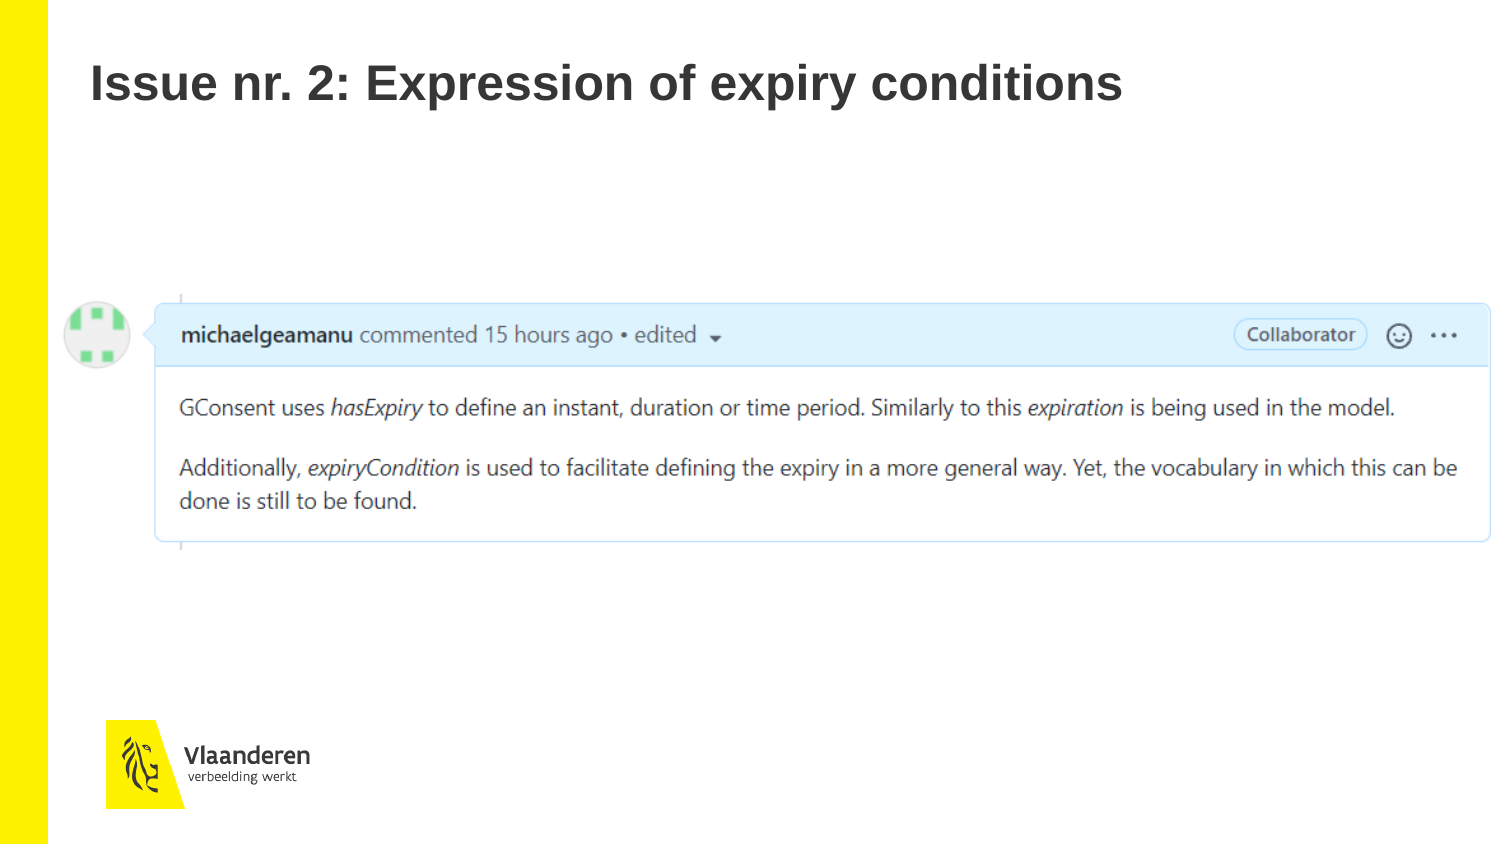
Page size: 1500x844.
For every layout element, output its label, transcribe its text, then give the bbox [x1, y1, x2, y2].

picture [106, 720, 333, 809]
title Issue nr. 2: Expression of expiry conditions [75, 34, 1370, 172]
picture [49, 294, 1500, 550]
